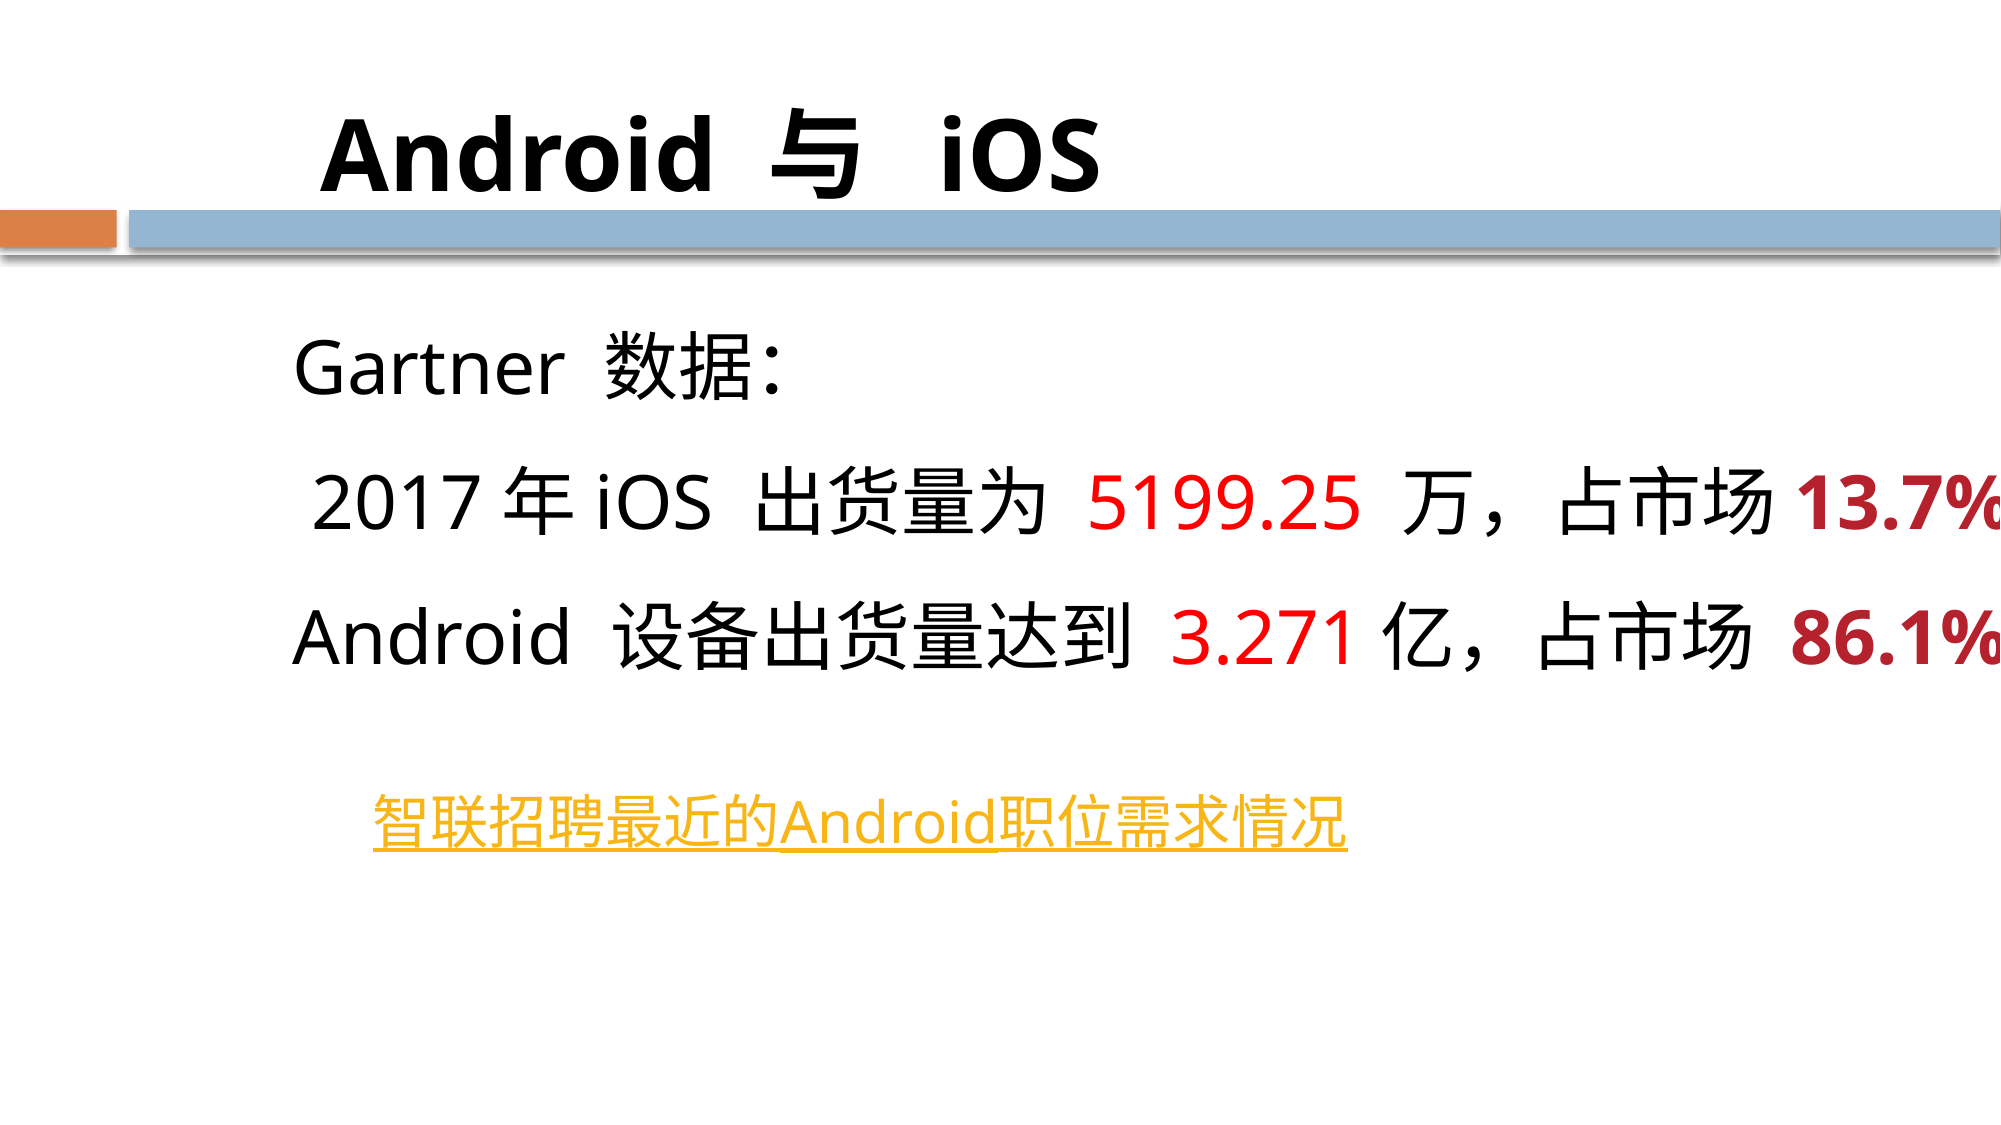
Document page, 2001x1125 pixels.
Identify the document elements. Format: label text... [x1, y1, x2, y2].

text_box Gartner 数据： 2017年iOS 出货量为 5199.25 万，占市场13.7% Android 设备出货量达到 3.271亿，占市场 86.1% [277, 267, 2000, 687]
text_box Android 与 iOS [279, 83, 1143, 219]
text_box 智联招聘最近的Android职位需求情况 [357, 778, 1473, 878]
